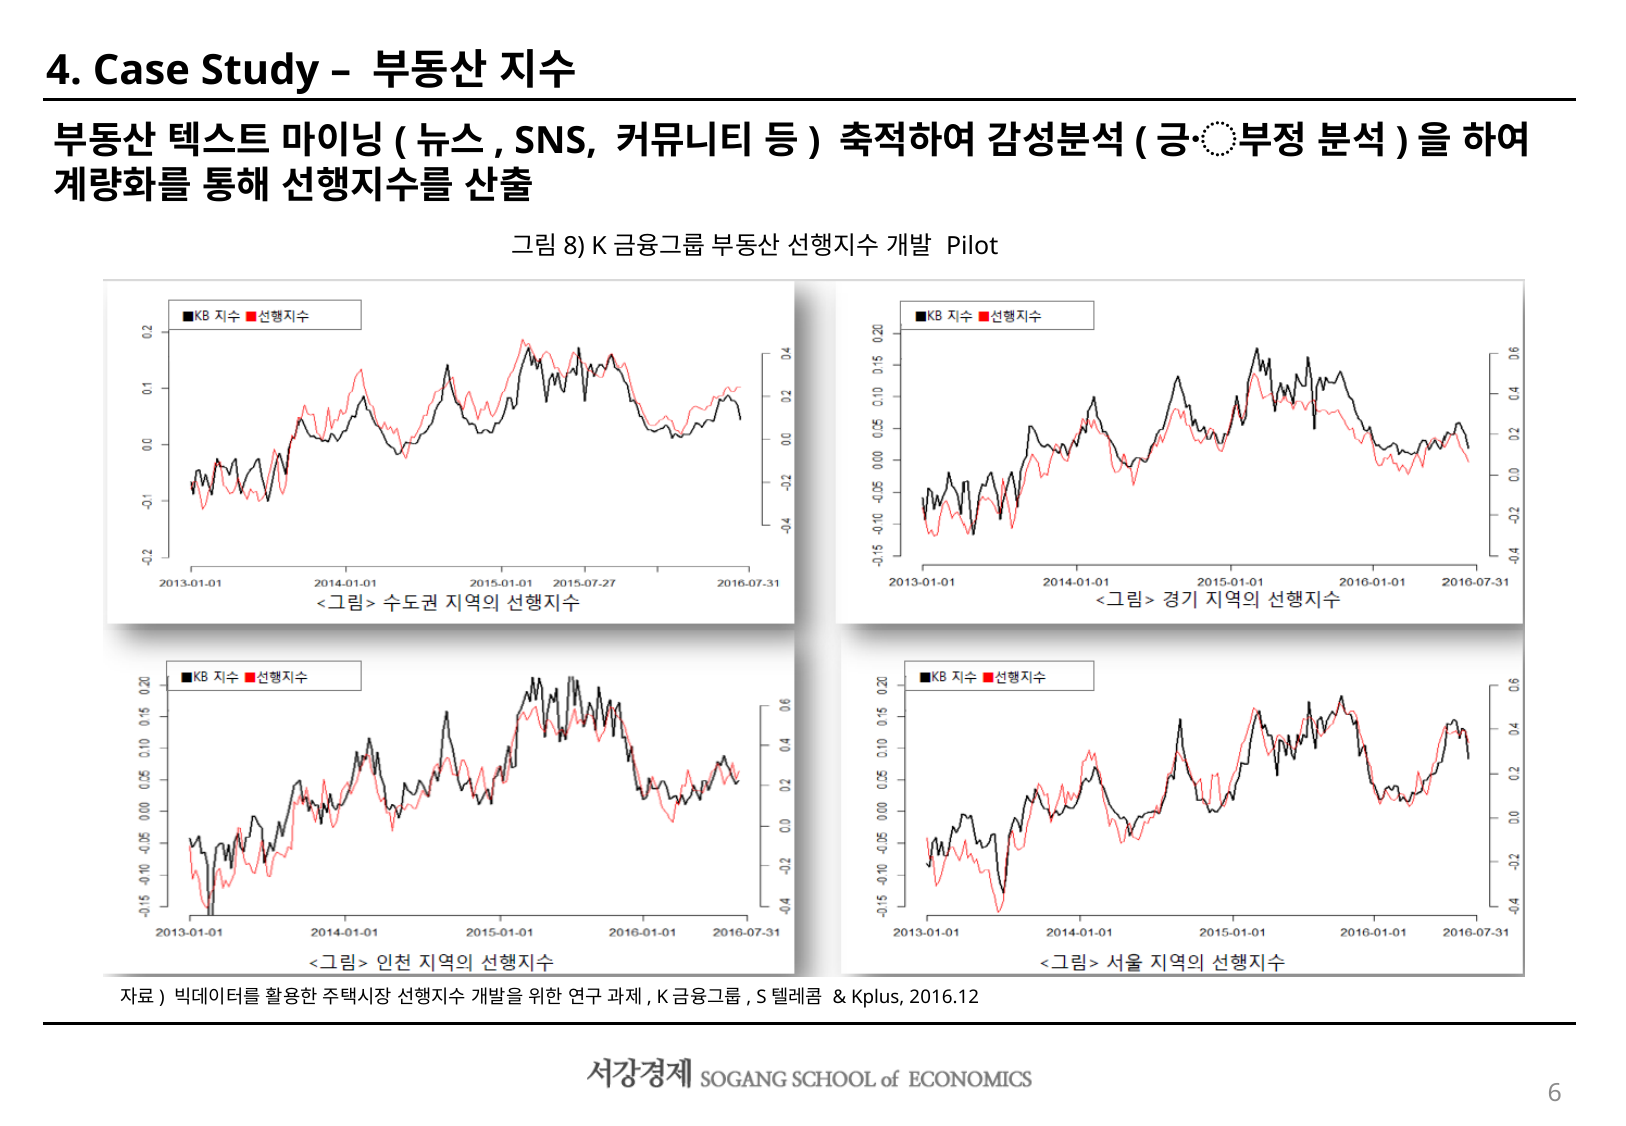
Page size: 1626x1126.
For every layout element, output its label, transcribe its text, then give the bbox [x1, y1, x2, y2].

text_box 부동산 텍스트 마이닝(뉴스, SNS, 커뮤니티 등) 축적하여 감성분석(긍〮부정 분석)을 하여 계량화를 통해 선행지수를 산출 [39, 107, 1575, 214]
picture [103, 278, 1525, 977]
text_box 자료) 빅데이터를 활용한 주택시장 선행지수 개발을 위한 연구 과제, K금융그룹, S텔레콤 & Kplus, 2016.12 [105, 986, 1264, 1015]
text_box 4. Case Study – 부동산 지수 [31, 34, 1517, 142]
picture [587, 1055, 1036, 1093]
slide_number 5 [1488, 1078, 1577, 1109]
text_box 그림8) K금융그룹 부동산 선행지수 개발 Pilot [496, 221, 1310, 267]
